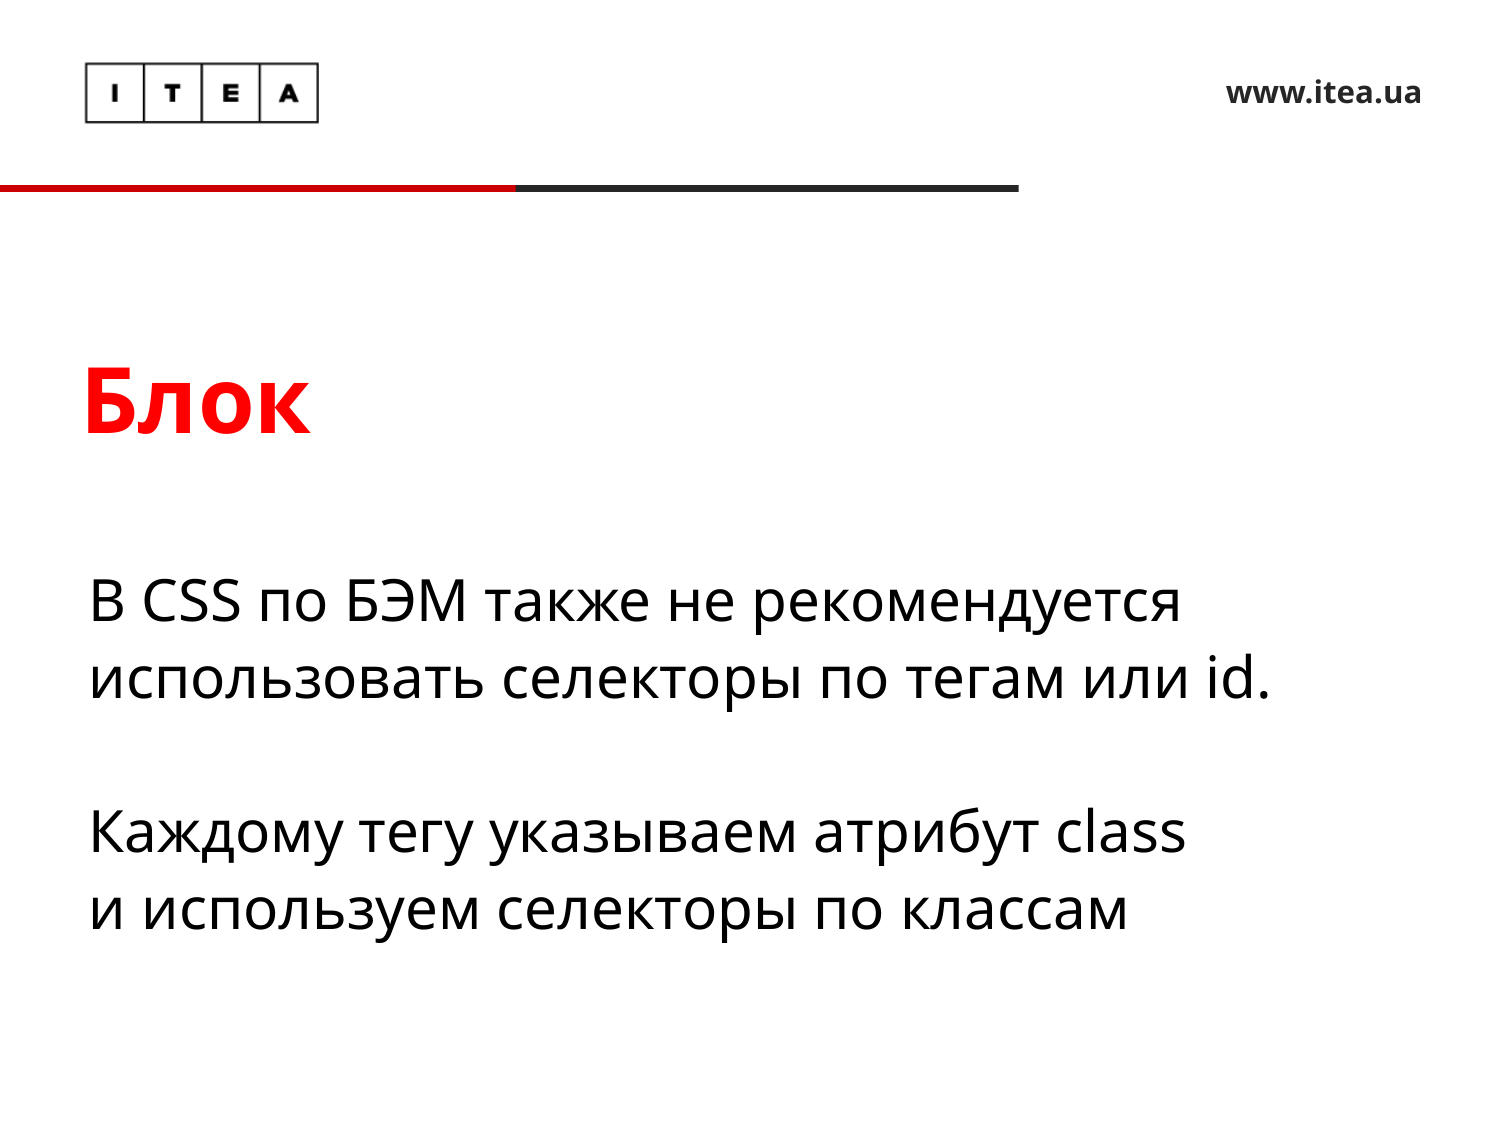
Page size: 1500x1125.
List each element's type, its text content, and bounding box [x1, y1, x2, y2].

title Блок [65, 323, 1425, 421]
text_box www.itea.ua [1172, 66, 1477, 115]
picture [57, 49, 344, 133]
text_box [0, 185, 516, 192]
list В CSS по БЭМ также не рекомендуется использовать селекторы по тегам или id. Каждому тегу указываем атрибут class и используем селекторы по классам [74, 549, 1416, 1036]
text_box [516, 185, 1019, 192]
